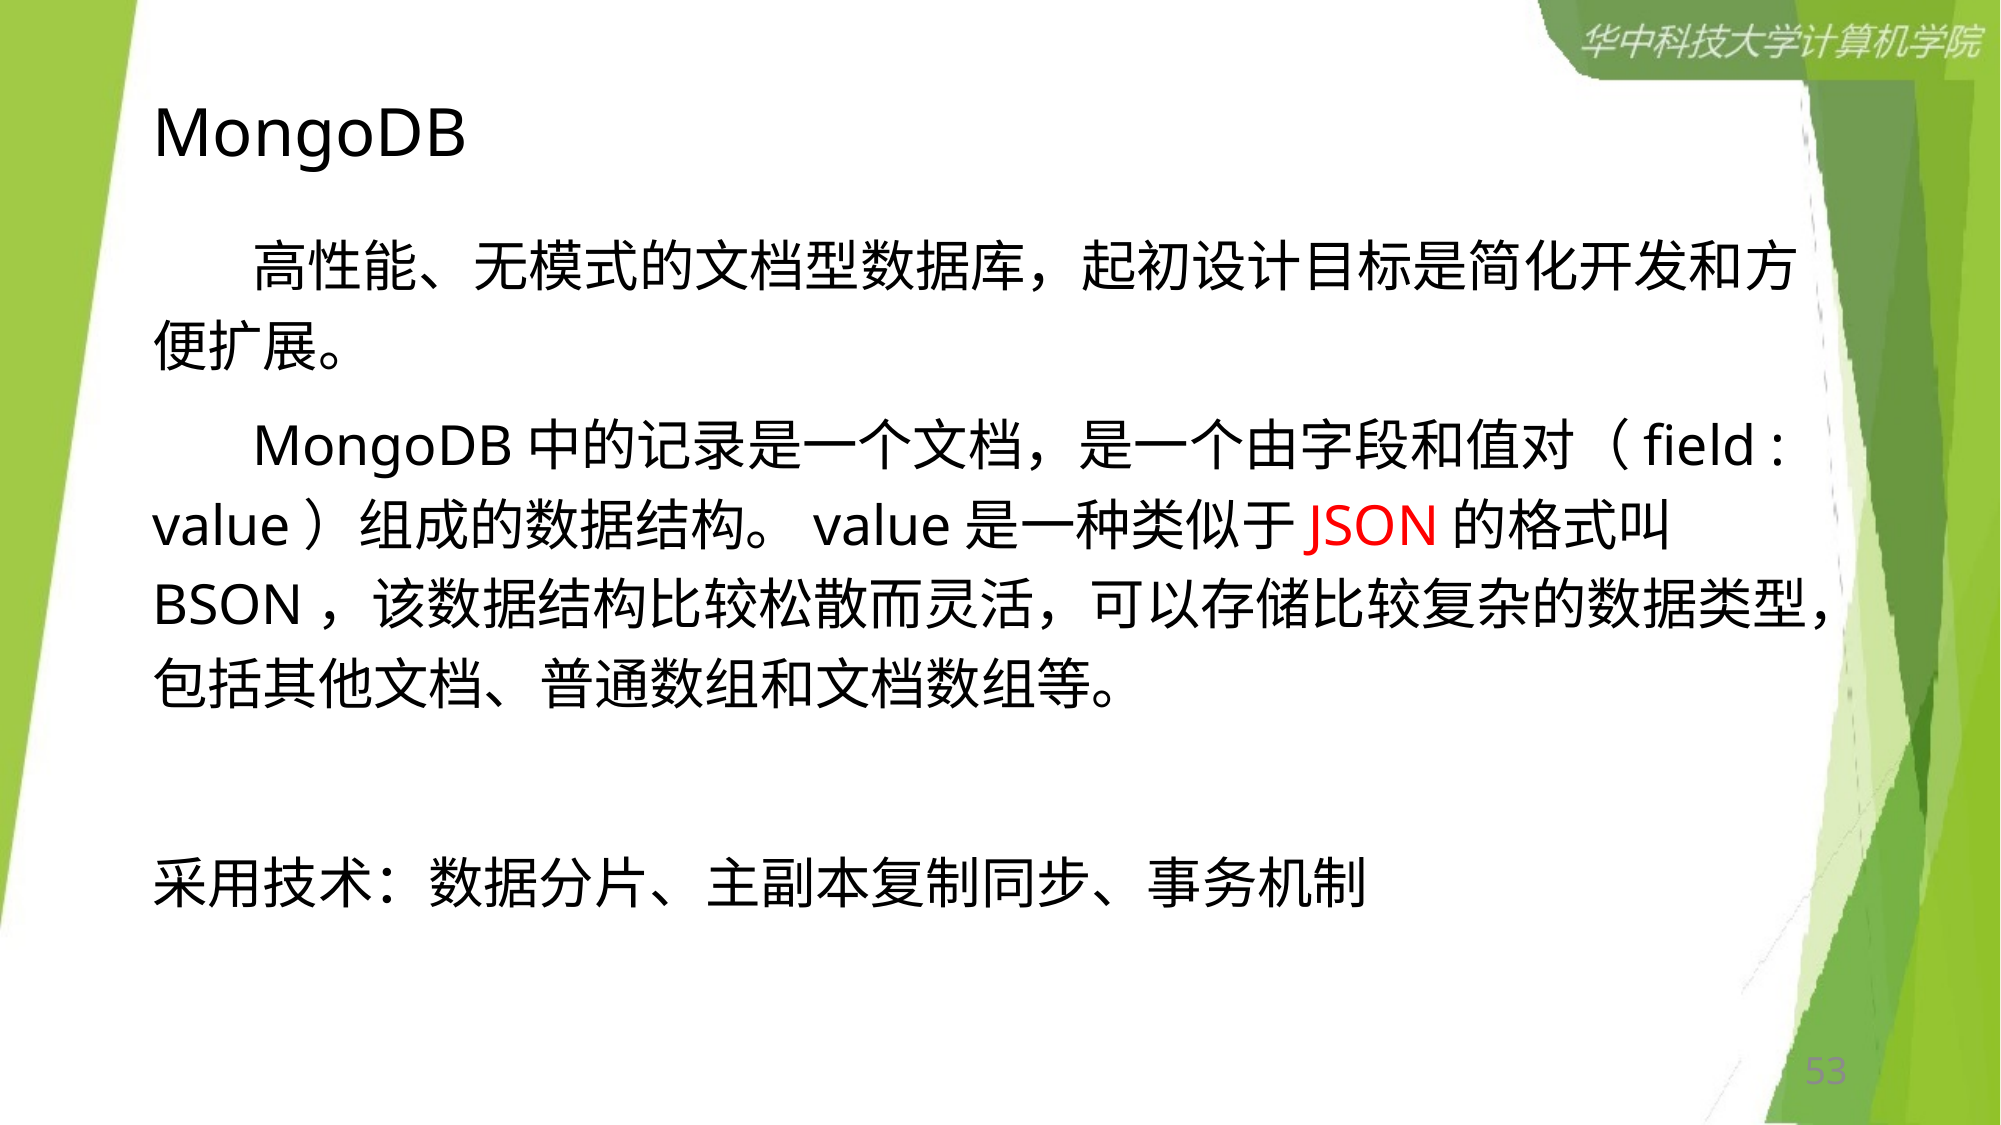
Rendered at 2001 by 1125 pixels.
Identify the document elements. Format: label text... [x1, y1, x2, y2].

slide_number 53 [1412, 1042, 1863, 1103]
title MongoDB [137, 59, 1863, 210]
picture [0, 0, 2001, 1125]
list 高性能、无模式的文档型数据库，起初设计目标是简化开发和方便扩展。 MongoDB中的记录是一个文档，是一个由字段和值对（field : value）组成的数据结构。value是一种类似于JSON的格式叫BSON，该数据结构比较松散而灵活，可以存储比较复杂的数据类型，包括其他文档、普通数组和文档数组等。 采用技术：数据分片、主副本复制同步、事务机制 [137, 210, 1863, 925]
